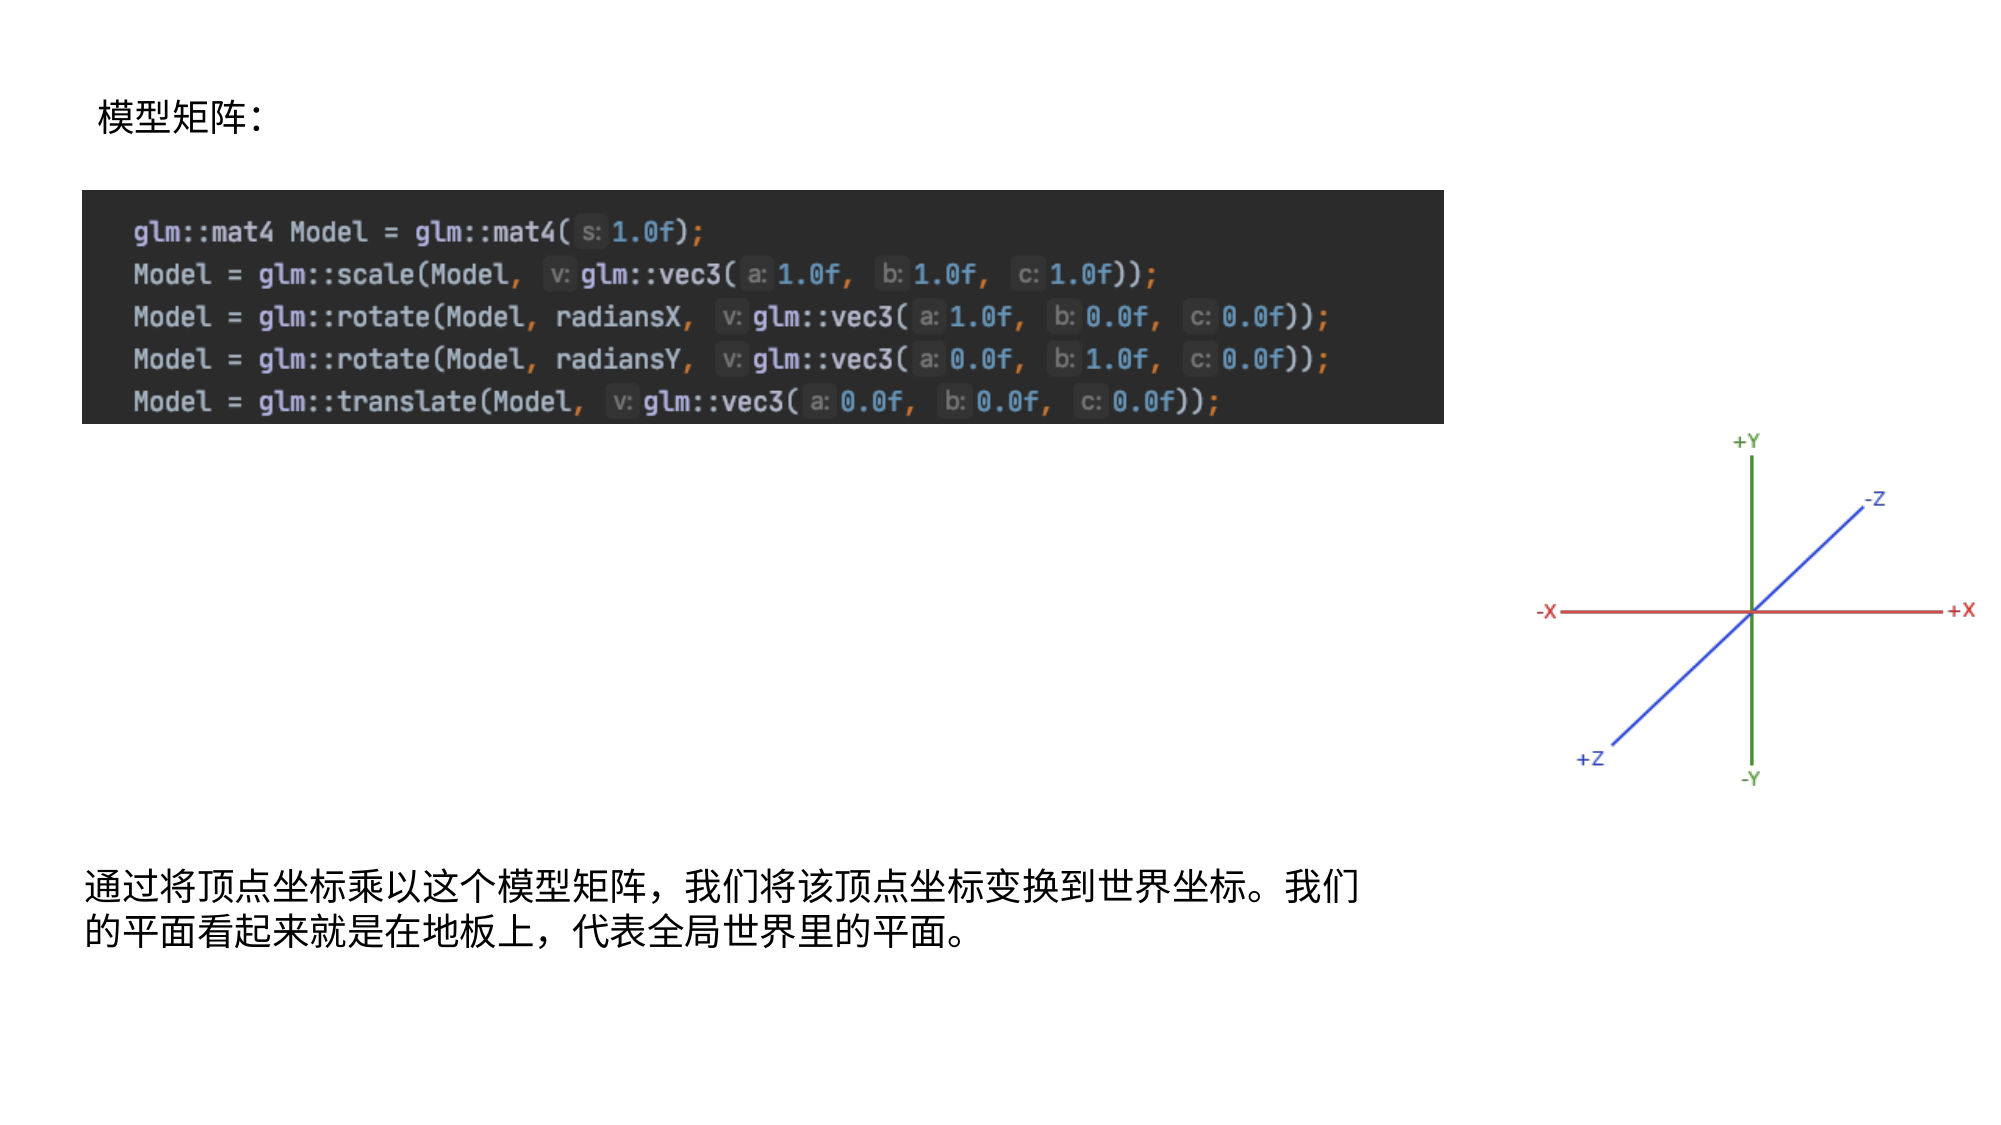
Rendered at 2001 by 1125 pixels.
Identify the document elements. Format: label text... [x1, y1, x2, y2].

text_box 模型矩阵： [82, 86, 300, 147]
picture [1528, 423, 1984, 800]
text_box 通过将顶点坐标乘以这个模型矩阵，我们将该顶点坐标变换到世界坐标。我们的平面看起来就是在地板上，代表全局世界里的平面。 [70, 855, 1407, 961]
picture [82, 190, 1444, 424]
